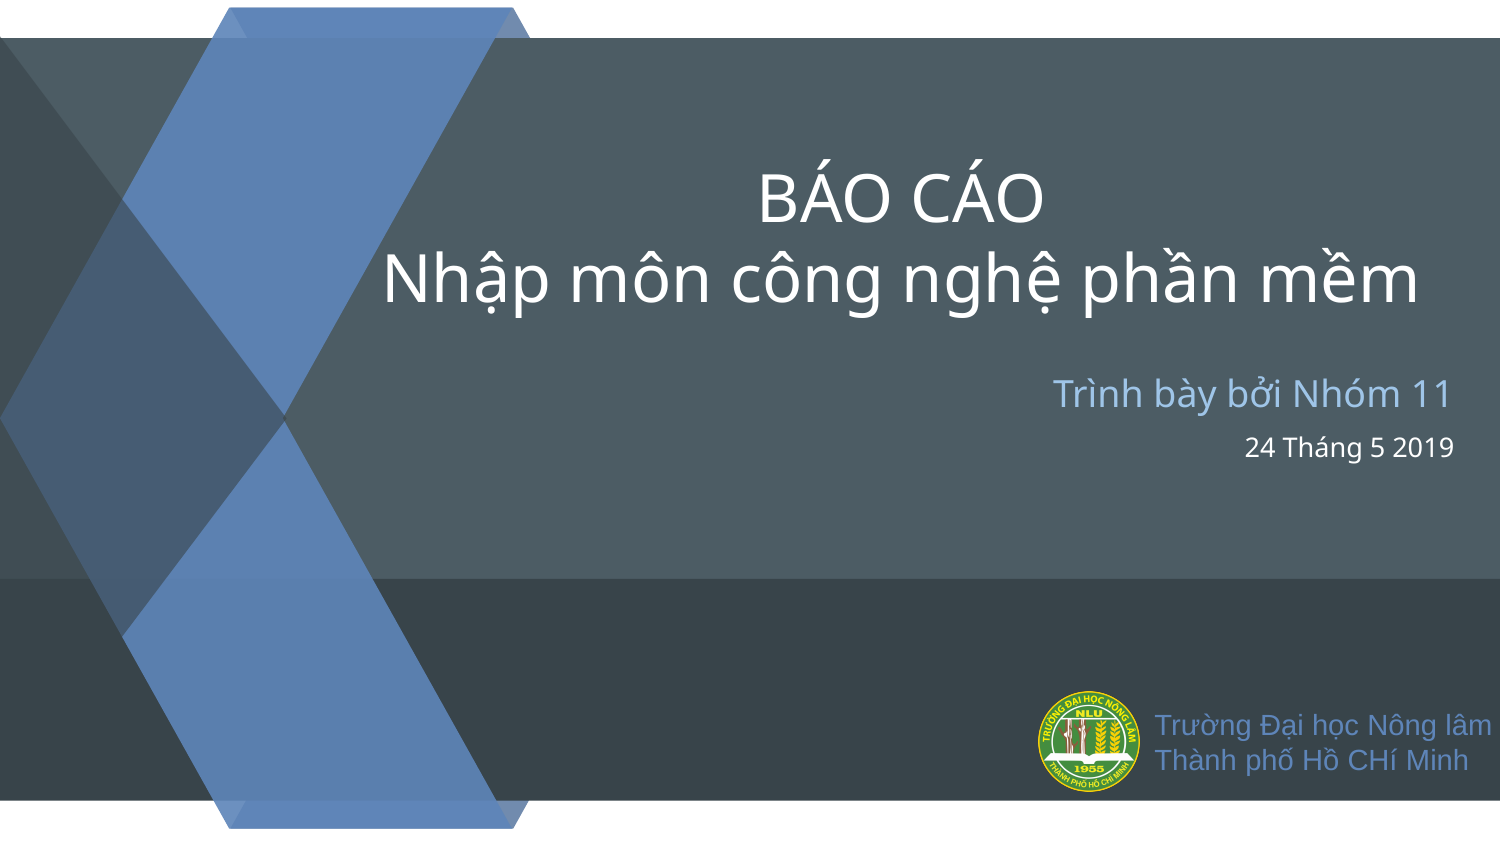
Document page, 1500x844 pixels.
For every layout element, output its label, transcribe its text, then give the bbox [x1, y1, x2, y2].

subtitle Trình bày bởi Nhóm 11 [773, 348, 1470, 413]
title BÁO CÁO Nhập môn công nghệ phần mềm [186, 140, 1500, 272]
subtitle 24 Tháng 5 2019 [1057, 410, 1470, 478]
picture [1038, 691, 1140, 793]
text_box Trường Đại học Nông lâm Thành phố Hồ CHí Minh [1141, 691, 1500, 782]
